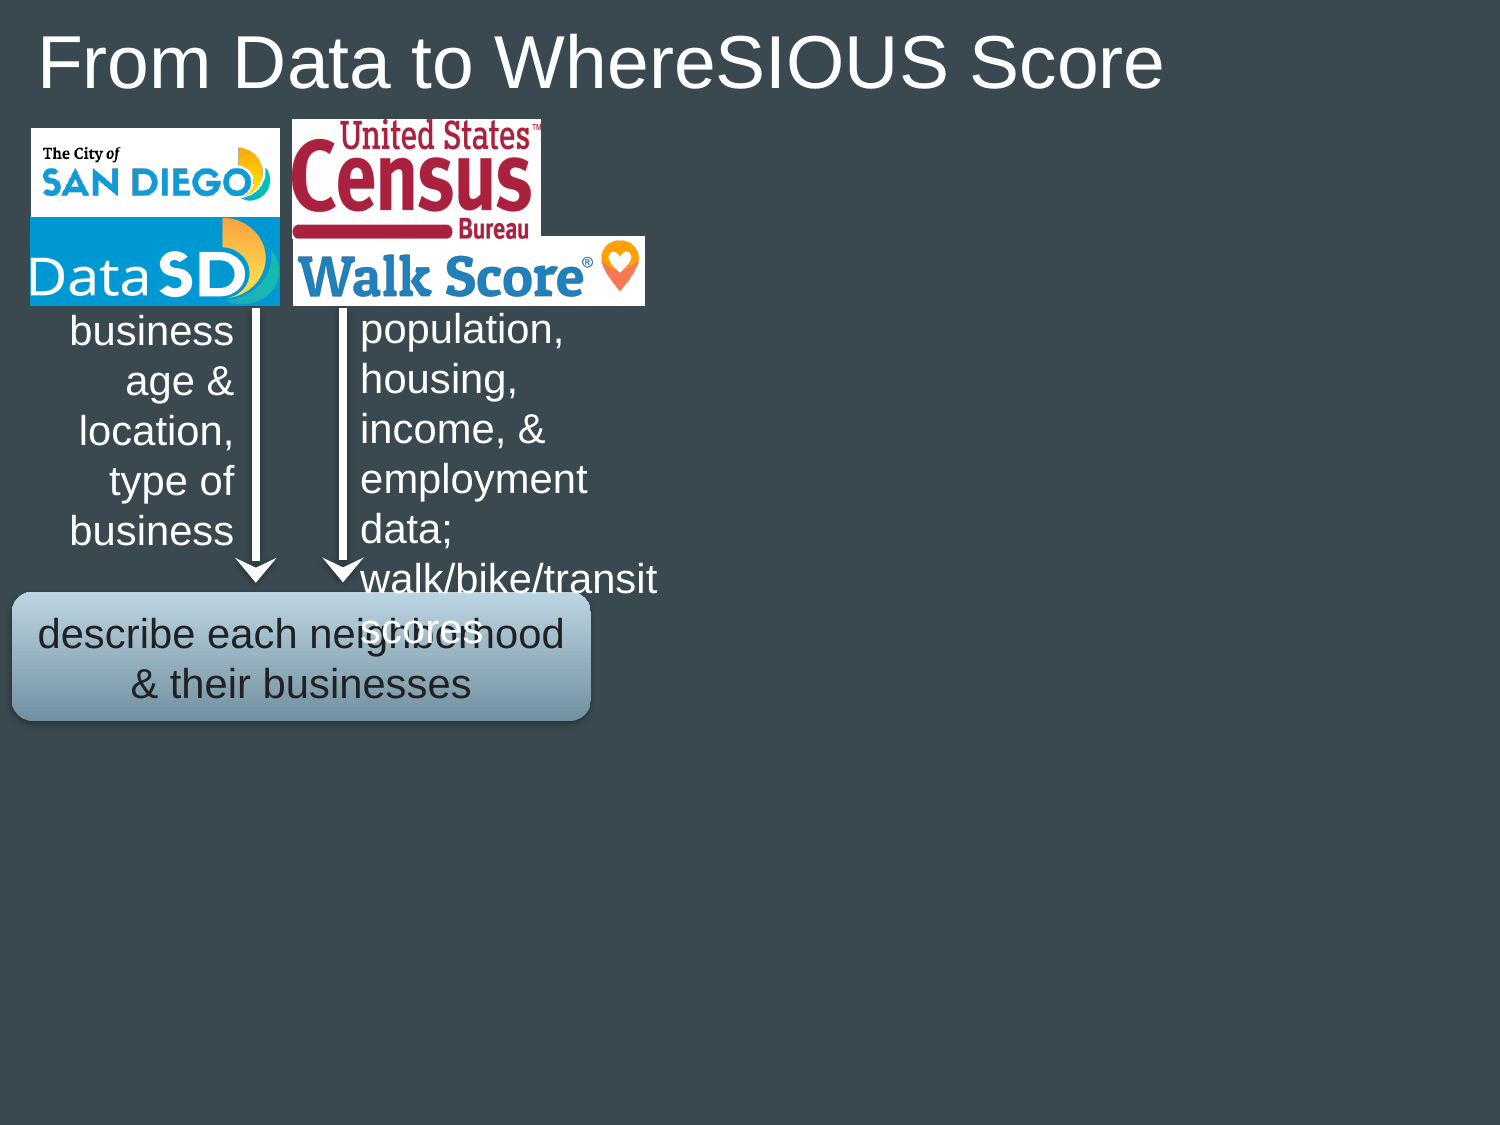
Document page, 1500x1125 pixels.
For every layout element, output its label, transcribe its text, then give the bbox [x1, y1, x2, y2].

text_box From Data to WhereSIOUS Score [22, 0, 1480, 125]
text_box population, housing, income, & employment data; walk/bike/transit scores [345, 286, 690, 590]
picture [292, 119, 646, 307]
text_box describe each neighborhood & their businesses [11, 591, 591, 722]
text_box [30, 127, 280, 306]
text_box business age & location, type of business [0, 289, 250, 591]
